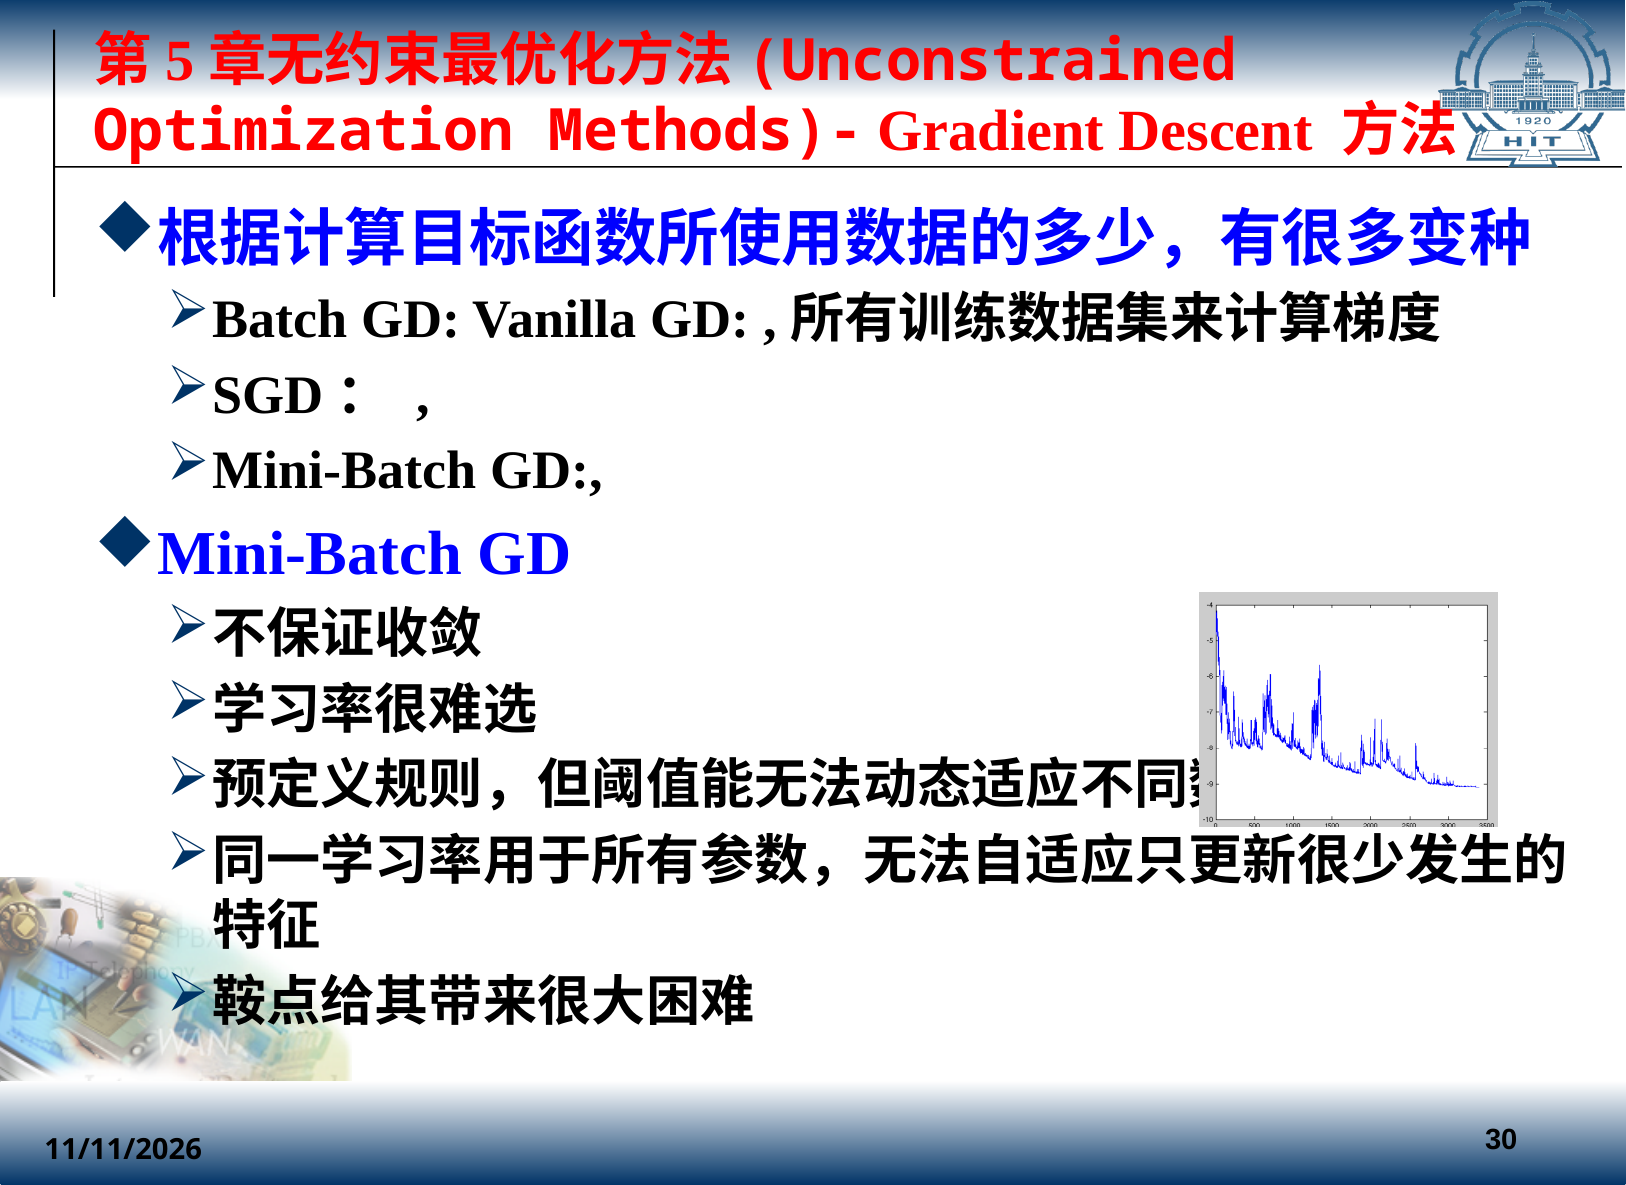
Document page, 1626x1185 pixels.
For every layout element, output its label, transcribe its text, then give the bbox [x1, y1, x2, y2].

picture [0, 877, 352, 1120]
picture [1438, 1, 1626, 167]
title 第5章无约束最优化方法(Unconstrained Optimization Methods)- Gradient Descent 方法 [78, 29, 1498, 155]
picture [1199, 591, 1498, 828]
